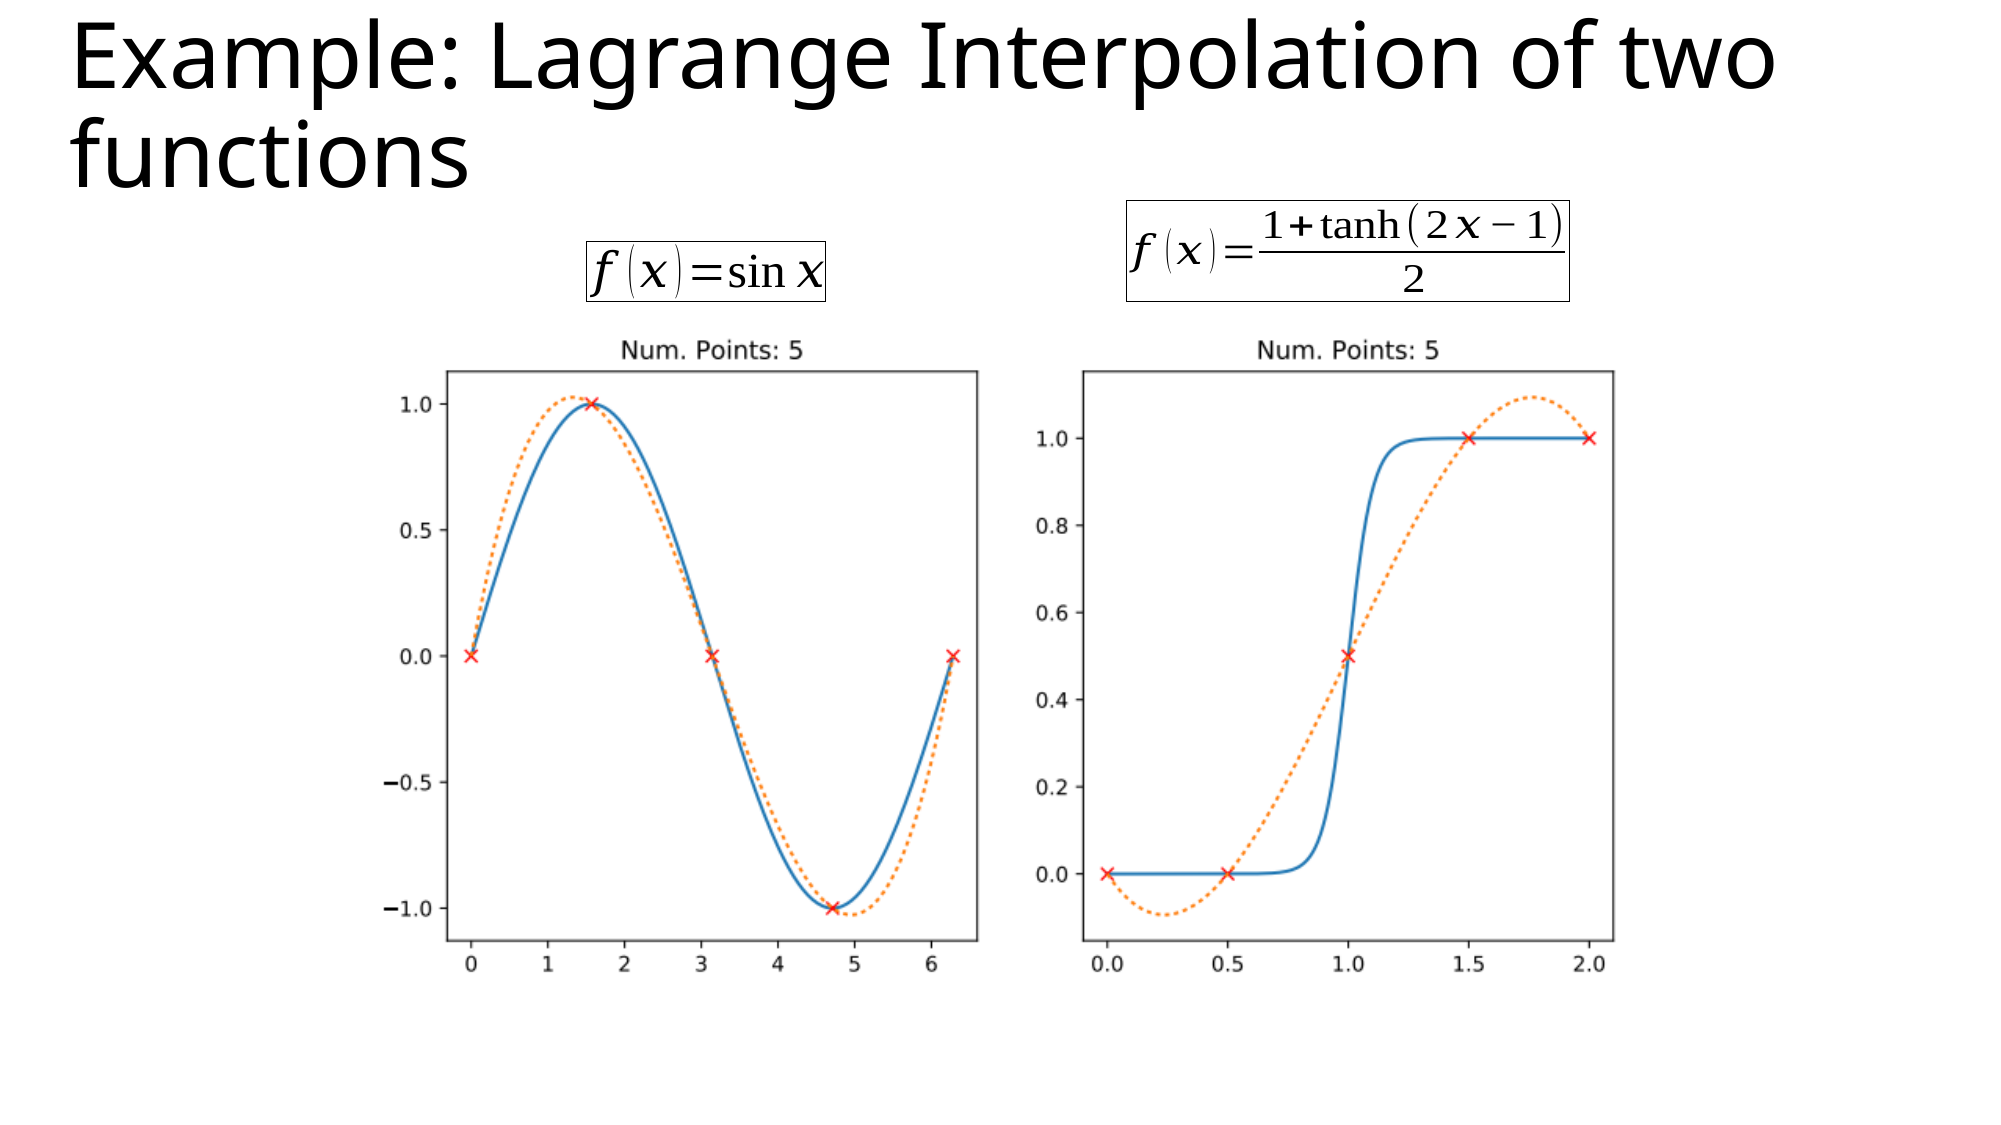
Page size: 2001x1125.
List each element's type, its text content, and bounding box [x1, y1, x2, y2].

title Example: Lagrange Interpolation of two functions [55, 0, 1945, 218]
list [367, 325, 1633, 988]
